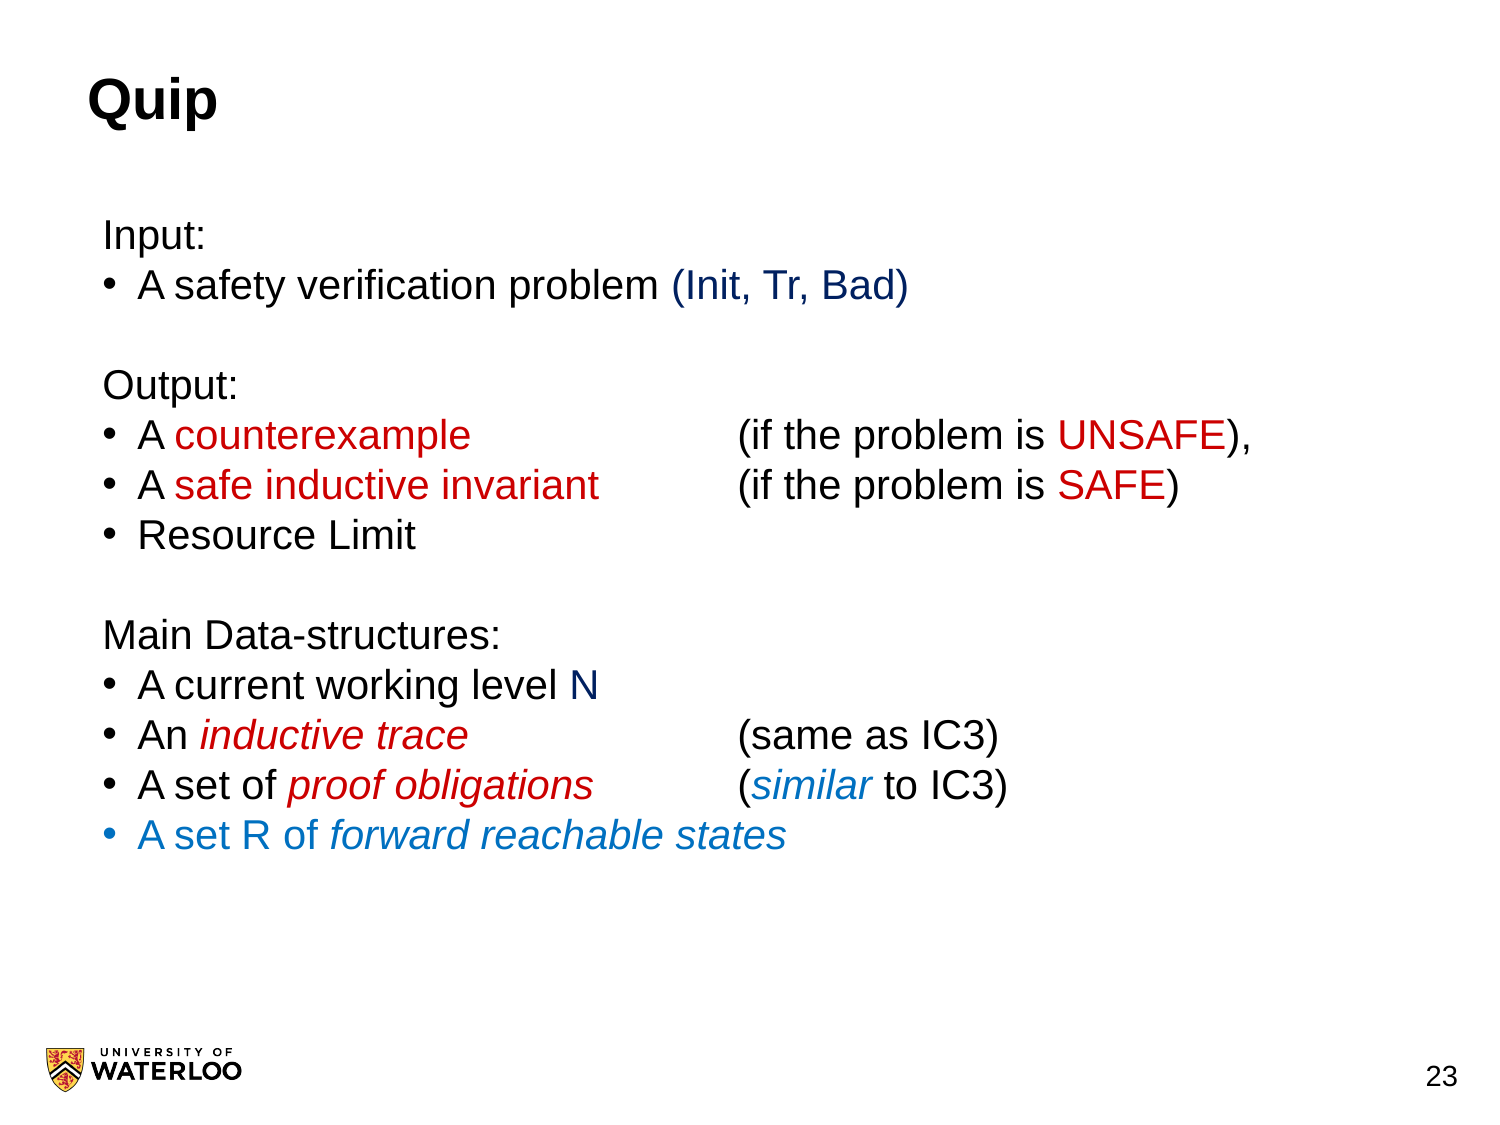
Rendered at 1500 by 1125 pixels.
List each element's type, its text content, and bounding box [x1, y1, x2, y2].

picture [8, 1016, 279, 1125]
title Quip [87, 69, 1426, 133]
text_box Input: A safety verification problem (Init, Tr, Bad) Output: A counterexample (if the problem is UNSAFE), A safe inductive invariant (if the problem is SAFE) Resource Limit Main Data-structures: A current working level N An inductive trace (same as IC3) A set of proof obligations (similar to IC3) A set R of forward reachable states [87, 200, 1348, 1016]
